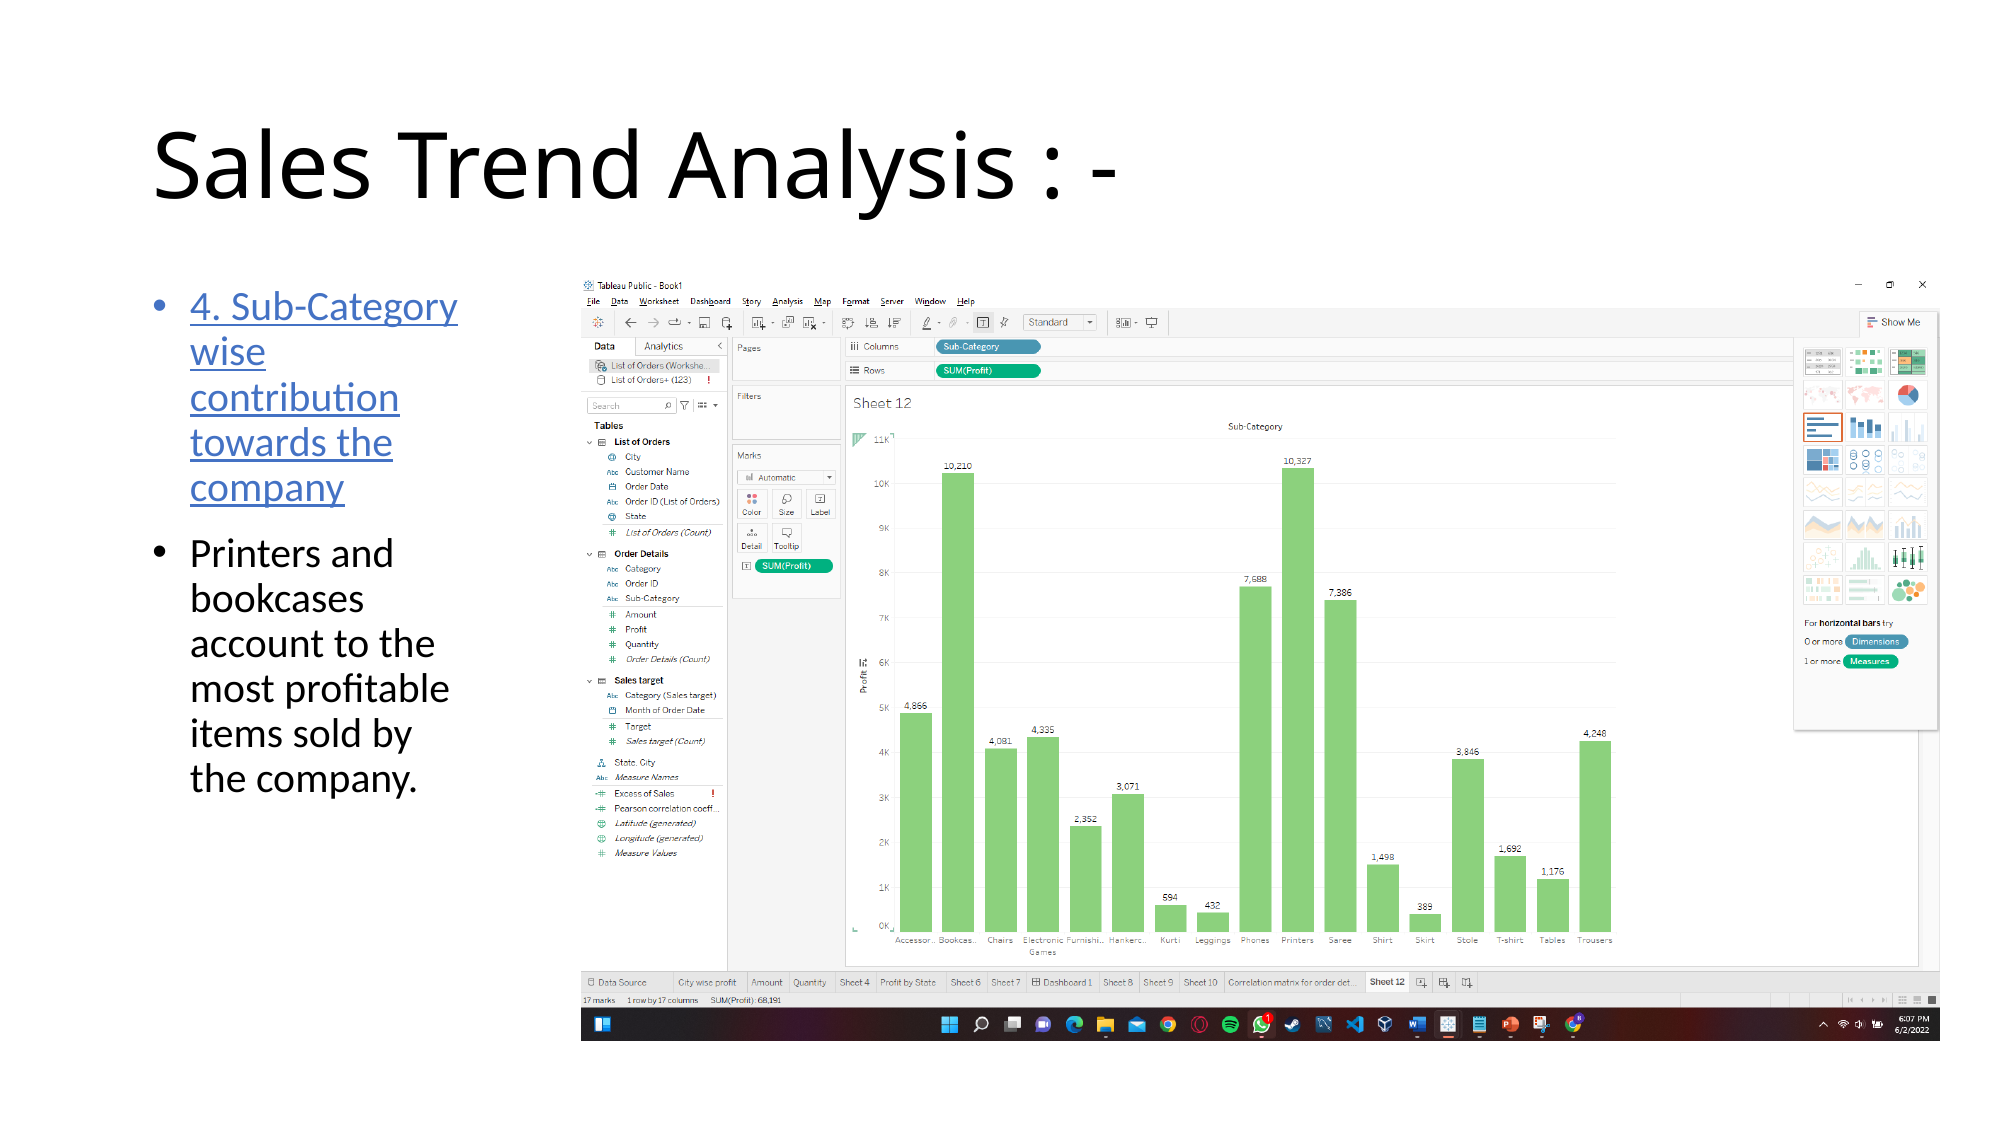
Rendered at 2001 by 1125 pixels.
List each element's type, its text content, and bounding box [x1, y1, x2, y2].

picture [581, 277, 1940, 1041]
title Sales Trend Analysis : - [137, 59, 1863, 278]
list 4. Sub-Category wise contribution towards the company Printers and bookcases account to the most profitable items sold by the company. [137, 277, 492, 1014]
